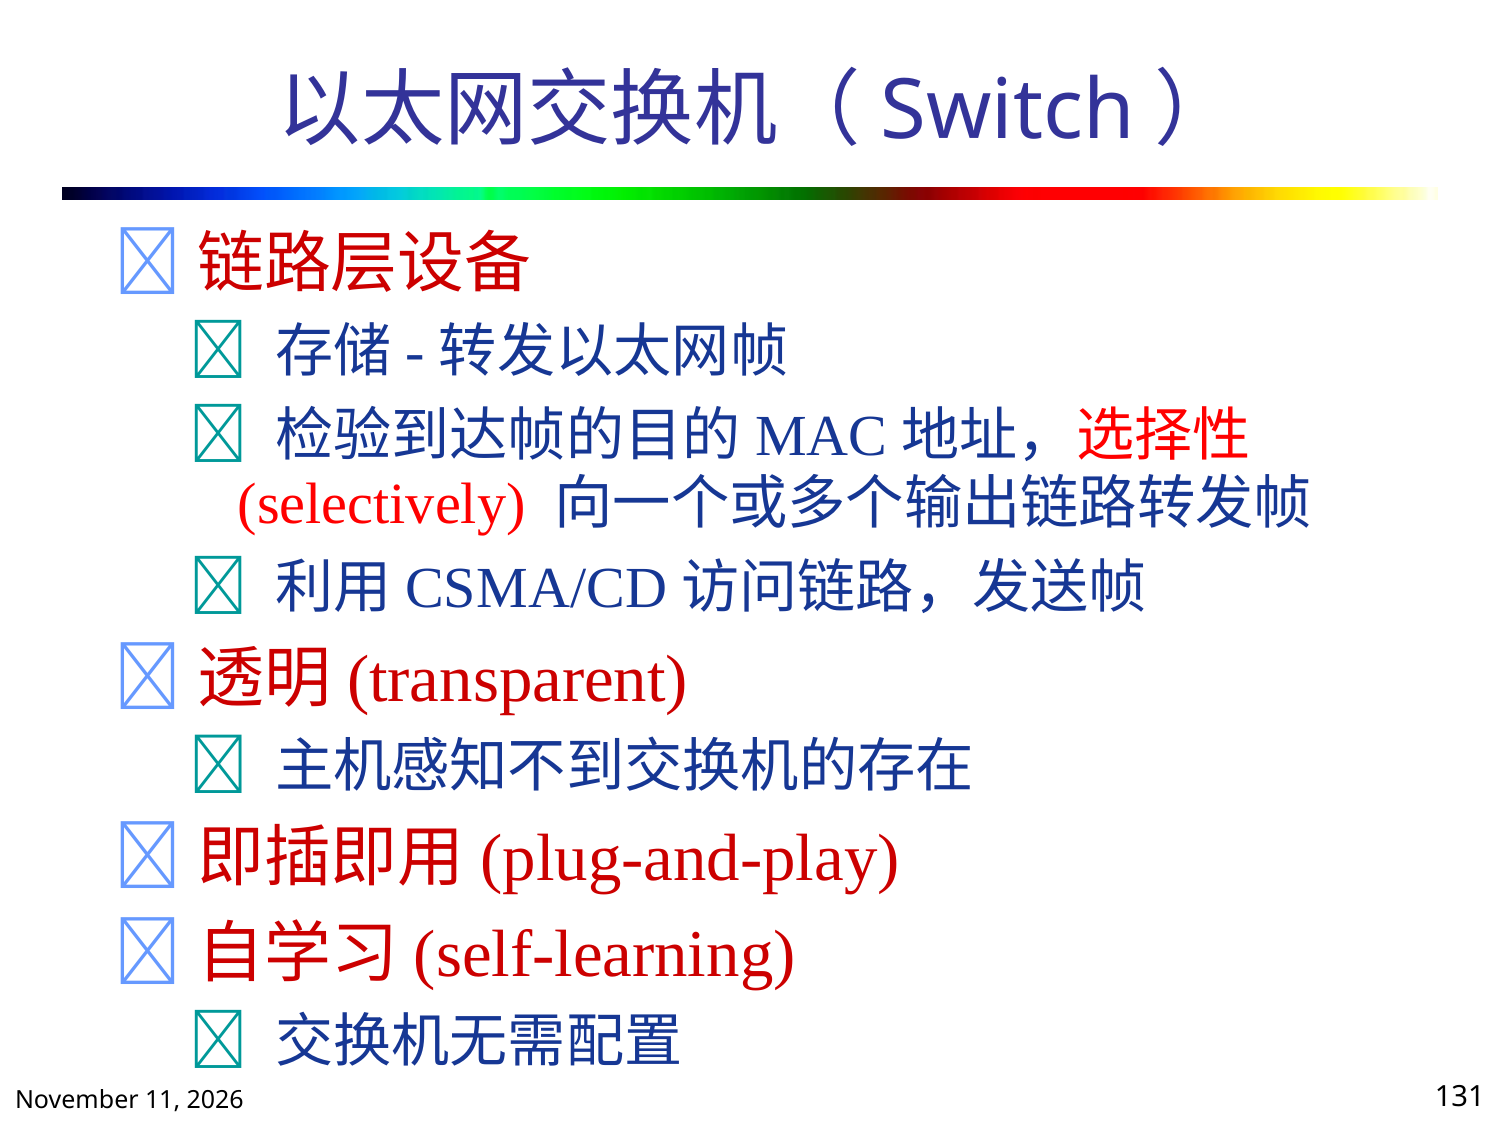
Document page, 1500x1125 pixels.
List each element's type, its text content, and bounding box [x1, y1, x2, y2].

text_box 链路层设备  存储-转发以太网帧  检验到达帧的目的MAC地址，选择性 (selectively) 向一个或多个输出链路转发帧  利用CSMA/CD访问链路，发送帧 透明(transparent)  主机感知不到交换机的存在 即插即用(plug-and-play) 自学习(self-learning)  交换机无需配置 [114, 89, 1312, 1081]
title 以太网交换机（Switch） [124, 37, 1392, 163]
slide_number 131 [1187, 1049, 1500, 1125]
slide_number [0, 1049, 313, 1125]
picture [1312, 187, 1438, 200]
picture [62, 187, 114, 200]
